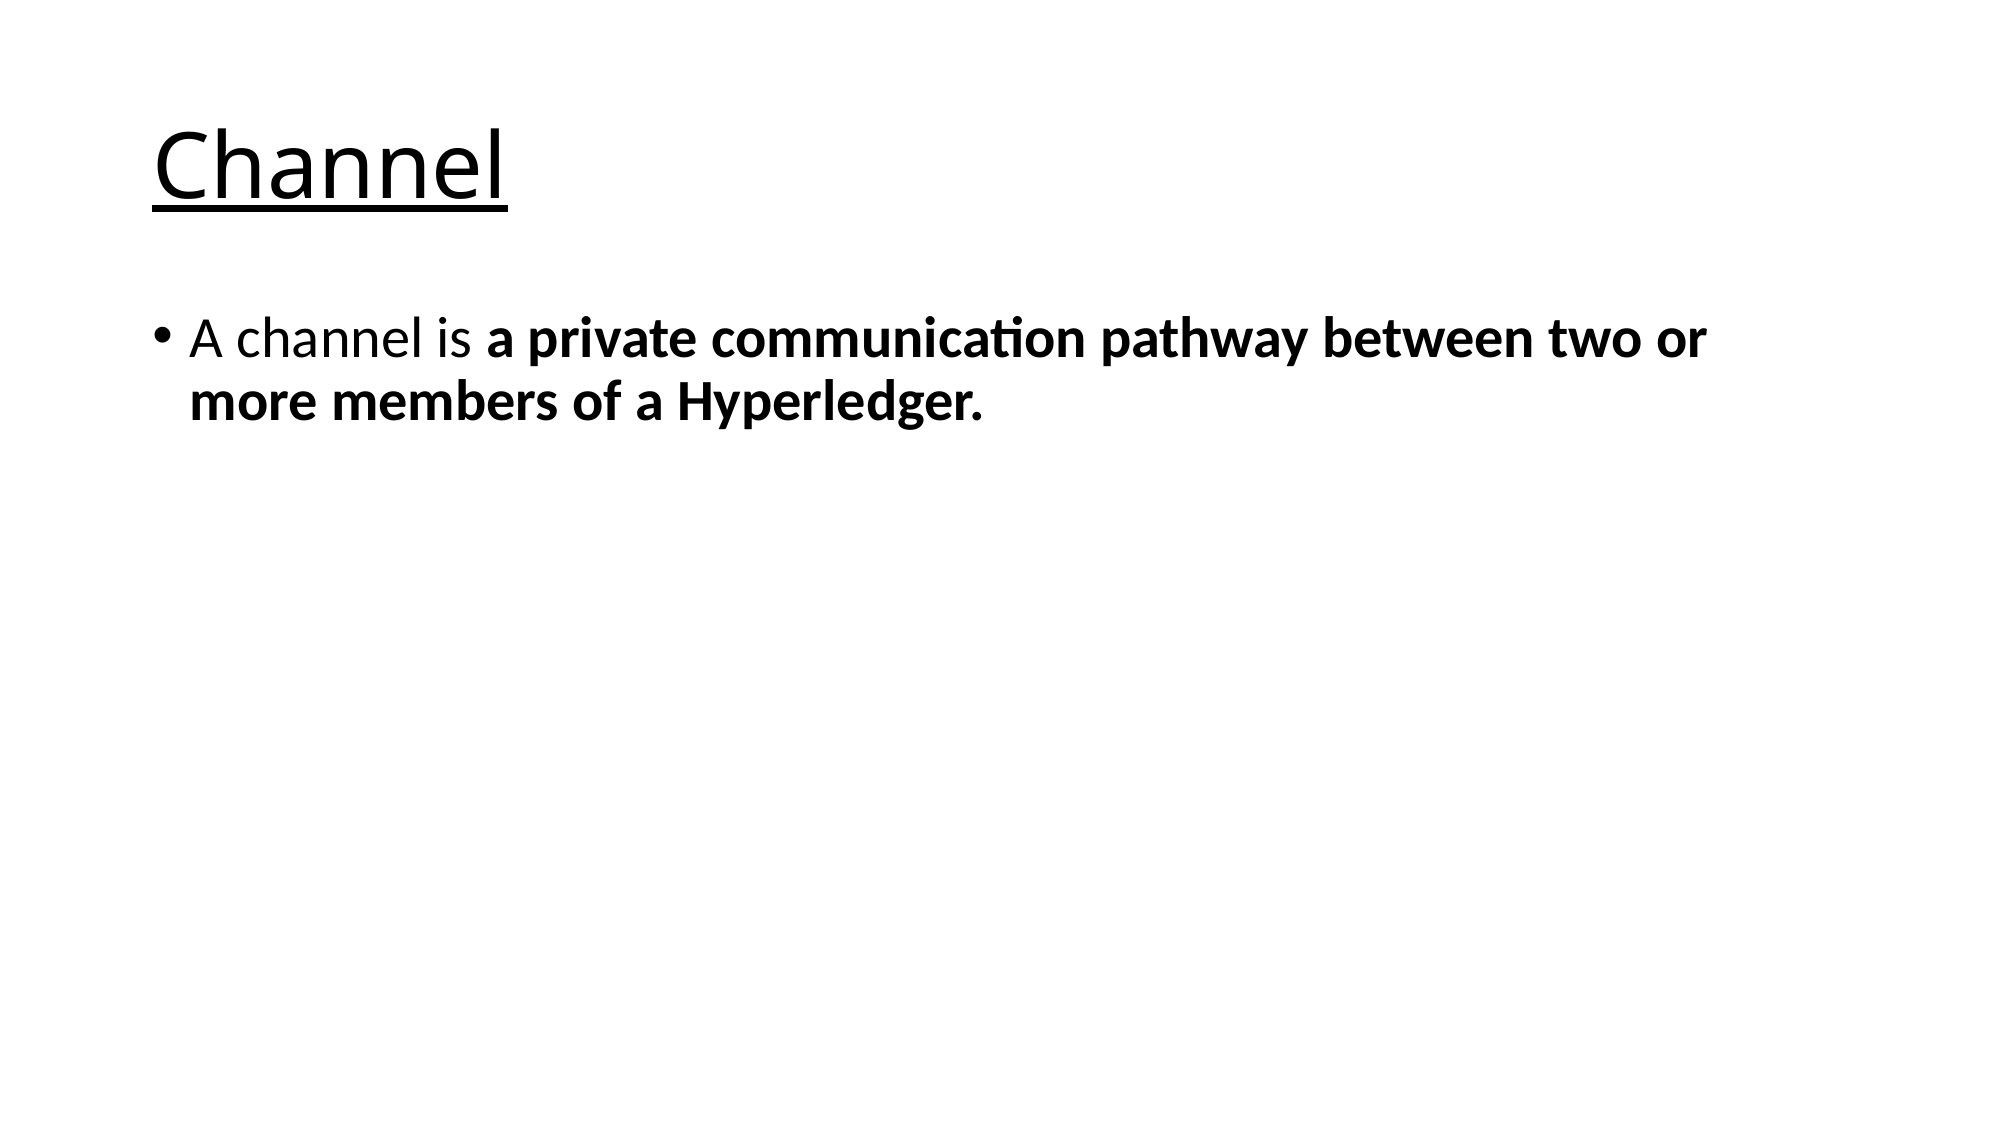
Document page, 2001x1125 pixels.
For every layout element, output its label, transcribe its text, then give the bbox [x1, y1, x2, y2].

title Channel [137, 59, 1863, 278]
list A channel is a private communication pathway between two or more members of a Hyperledger. [137, 299, 1863, 1014]
